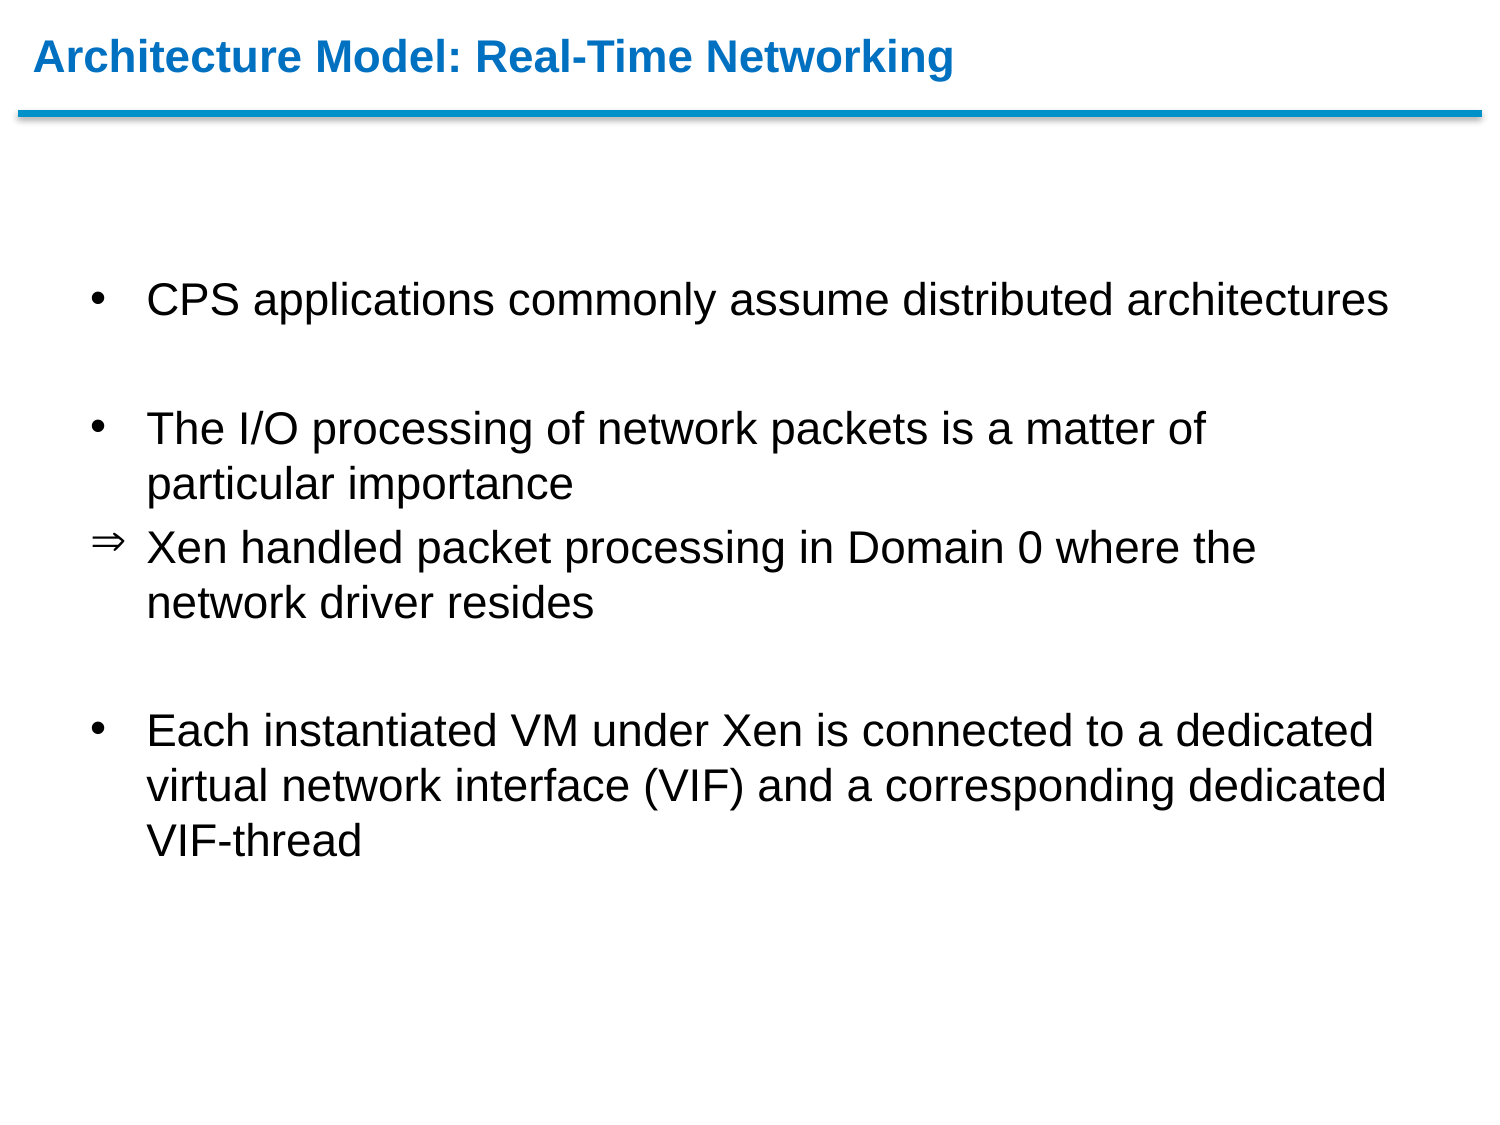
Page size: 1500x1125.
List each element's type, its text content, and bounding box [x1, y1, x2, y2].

list CPS applications commonly assume distributed architectures The I/O processing of network packets is a matter of particular importance Xen handled packet processing in Domain 0 where the network driver resides Each instantiated VM under Xen is connected to a dedicated virtual network interface (VIF) and a corresponding dedicated VIF-thread [75, 262, 1411, 1005]
title Architecture Model: Real-Time Networking [17, 19, 1385, 114]
